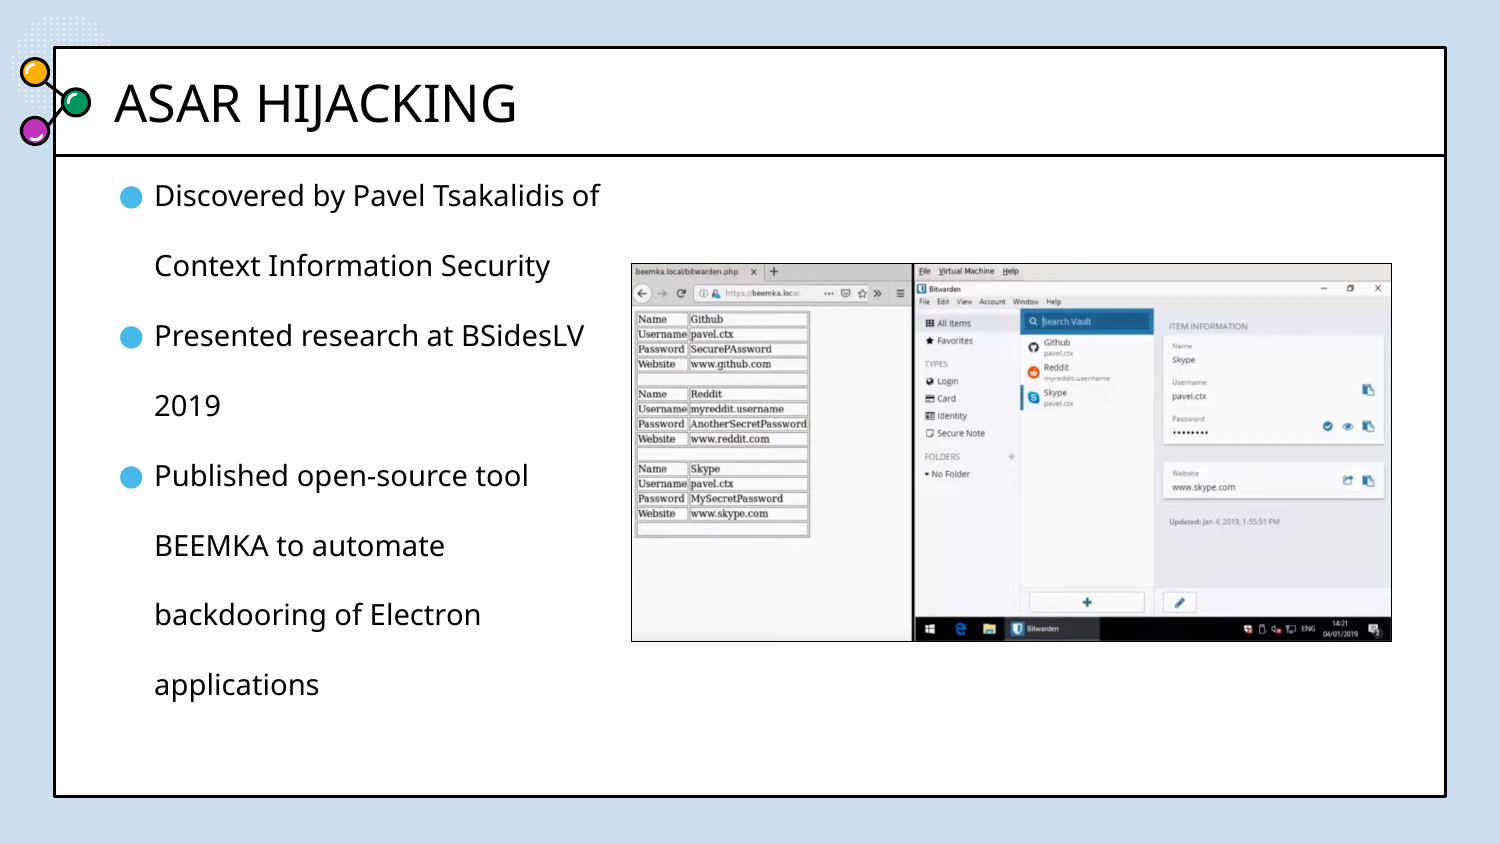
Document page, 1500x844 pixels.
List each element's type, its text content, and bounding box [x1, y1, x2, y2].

text_box Discovered by Pavel Tsakalidis of Context Information Security Presented research at BSidesLV 2019 Published open-source tool BEEMKA to automate backdooring of Electron applications [99, 202, 623, 642]
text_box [16, 58, 95, 149]
picture [630, 263, 1393, 642]
title ASAR HIJACKING [53, 46, 1447, 157]
